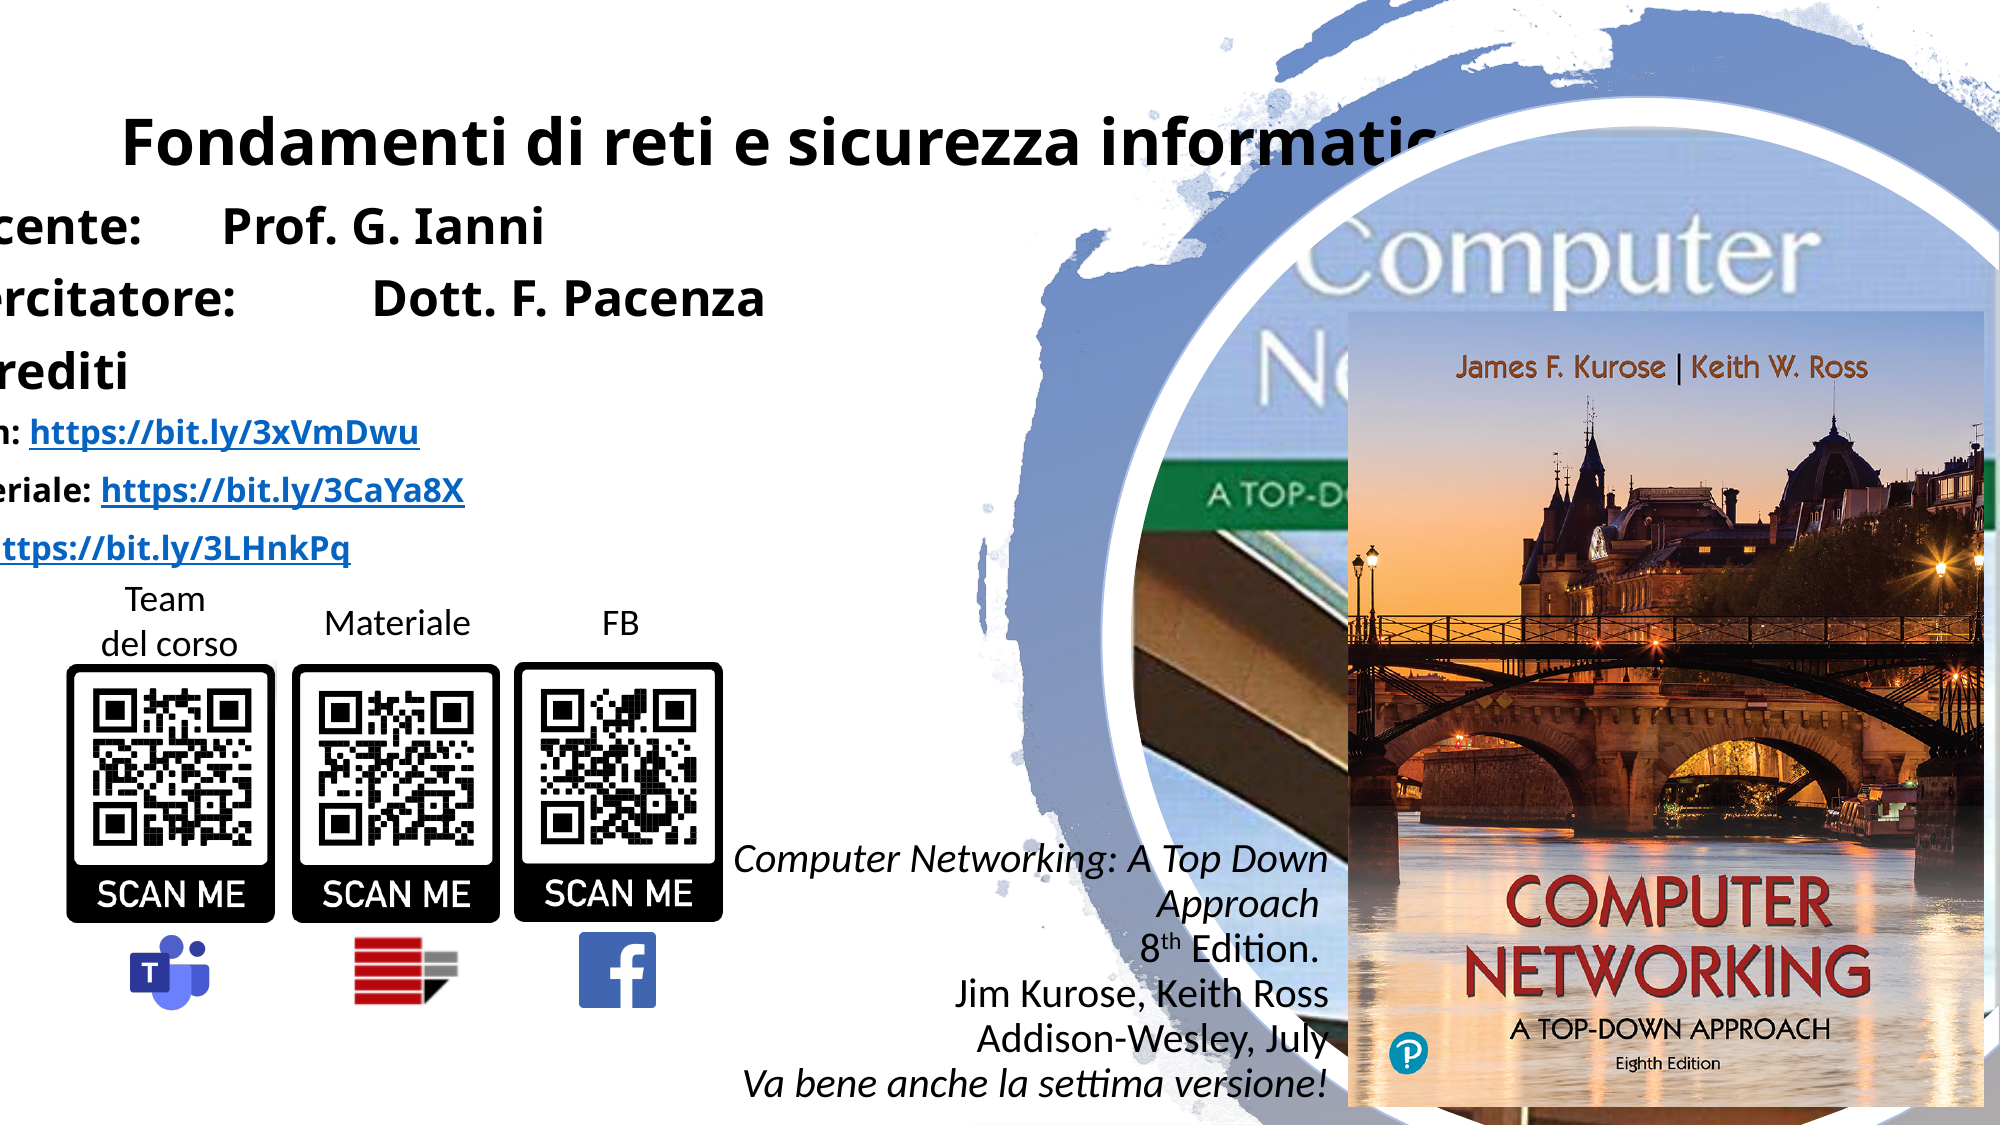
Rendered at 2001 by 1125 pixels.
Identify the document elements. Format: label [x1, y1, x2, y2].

picture [0, 0, 2000, 1125]
text_box [63, 566, 277, 1020]
text_box [506, 590, 728, 1008]
